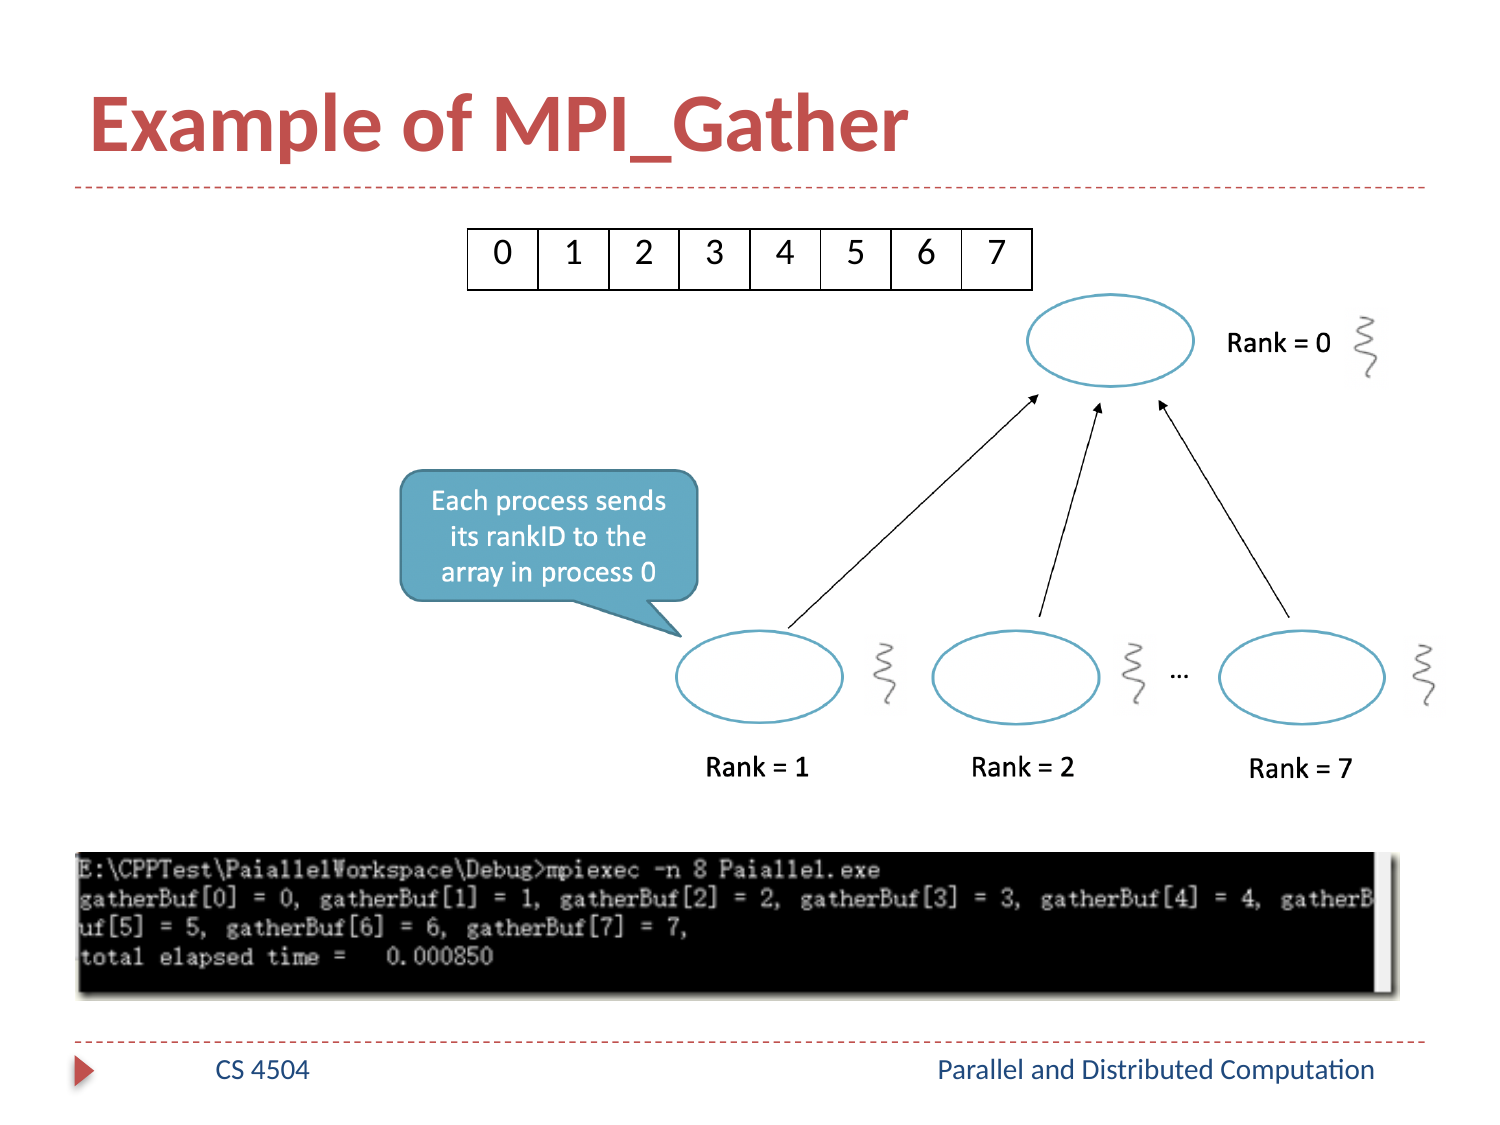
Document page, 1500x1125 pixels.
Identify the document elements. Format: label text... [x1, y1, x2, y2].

picture [74, 851, 1401, 1001]
table_header 2 [610, 230, 678, 284]
table_header 0 [468, 230, 537, 284]
slide_number Parallel and Distributed Computation [887, 1042, 1426, 1103]
table_header 3 [680, 230, 749, 284]
title Example of MPI_Gather [75, 12, 1425, 175]
table_header 4 [751, 230, 820, 284]
picture [374, 287, 1456, 799]
table_header 6 [892, 230, 961, 284]
table_header 1 [539, 230, 608, 284]
slide_number CS 4504 [100, 1042, 426, 1103]
table_header 7 [962, 230, 1031, 284]
table_header 5 [821, 230, 890, 284]
